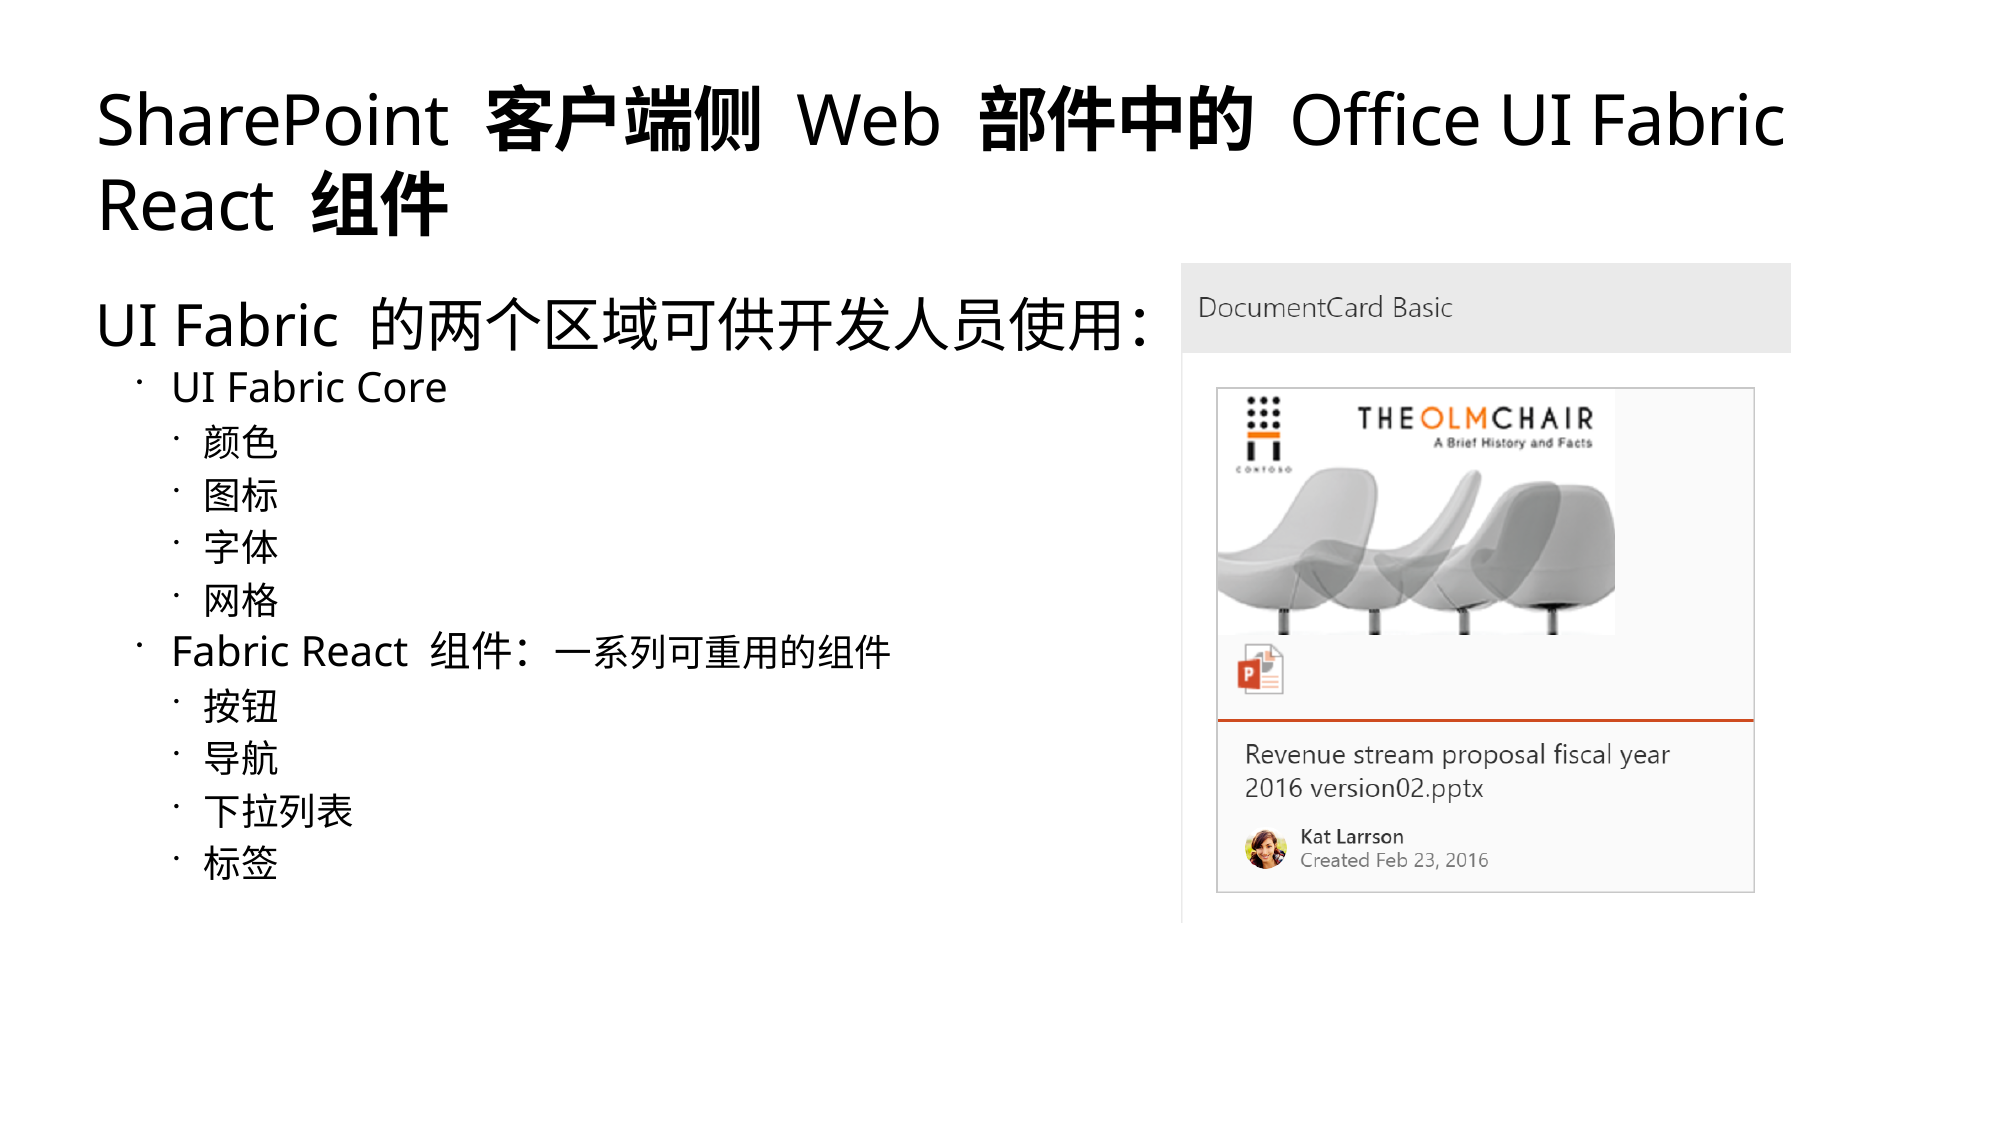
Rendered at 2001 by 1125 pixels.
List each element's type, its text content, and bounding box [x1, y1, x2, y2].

title SharePoint 客户端侧 Web 部件中的 Office UI Fabric React 组件 [96, 75, 1904, 247]
picture [1166, 246, 1791, 924]
list UI Fabric 的两个区域可供开发人员使用： UI Fabric Core 颜色 图标 字体 网格 Fabric React 组件：一系列可重用的组件 按钮 导航 下拉列表 标签 [95, 288, 1130, 907]
